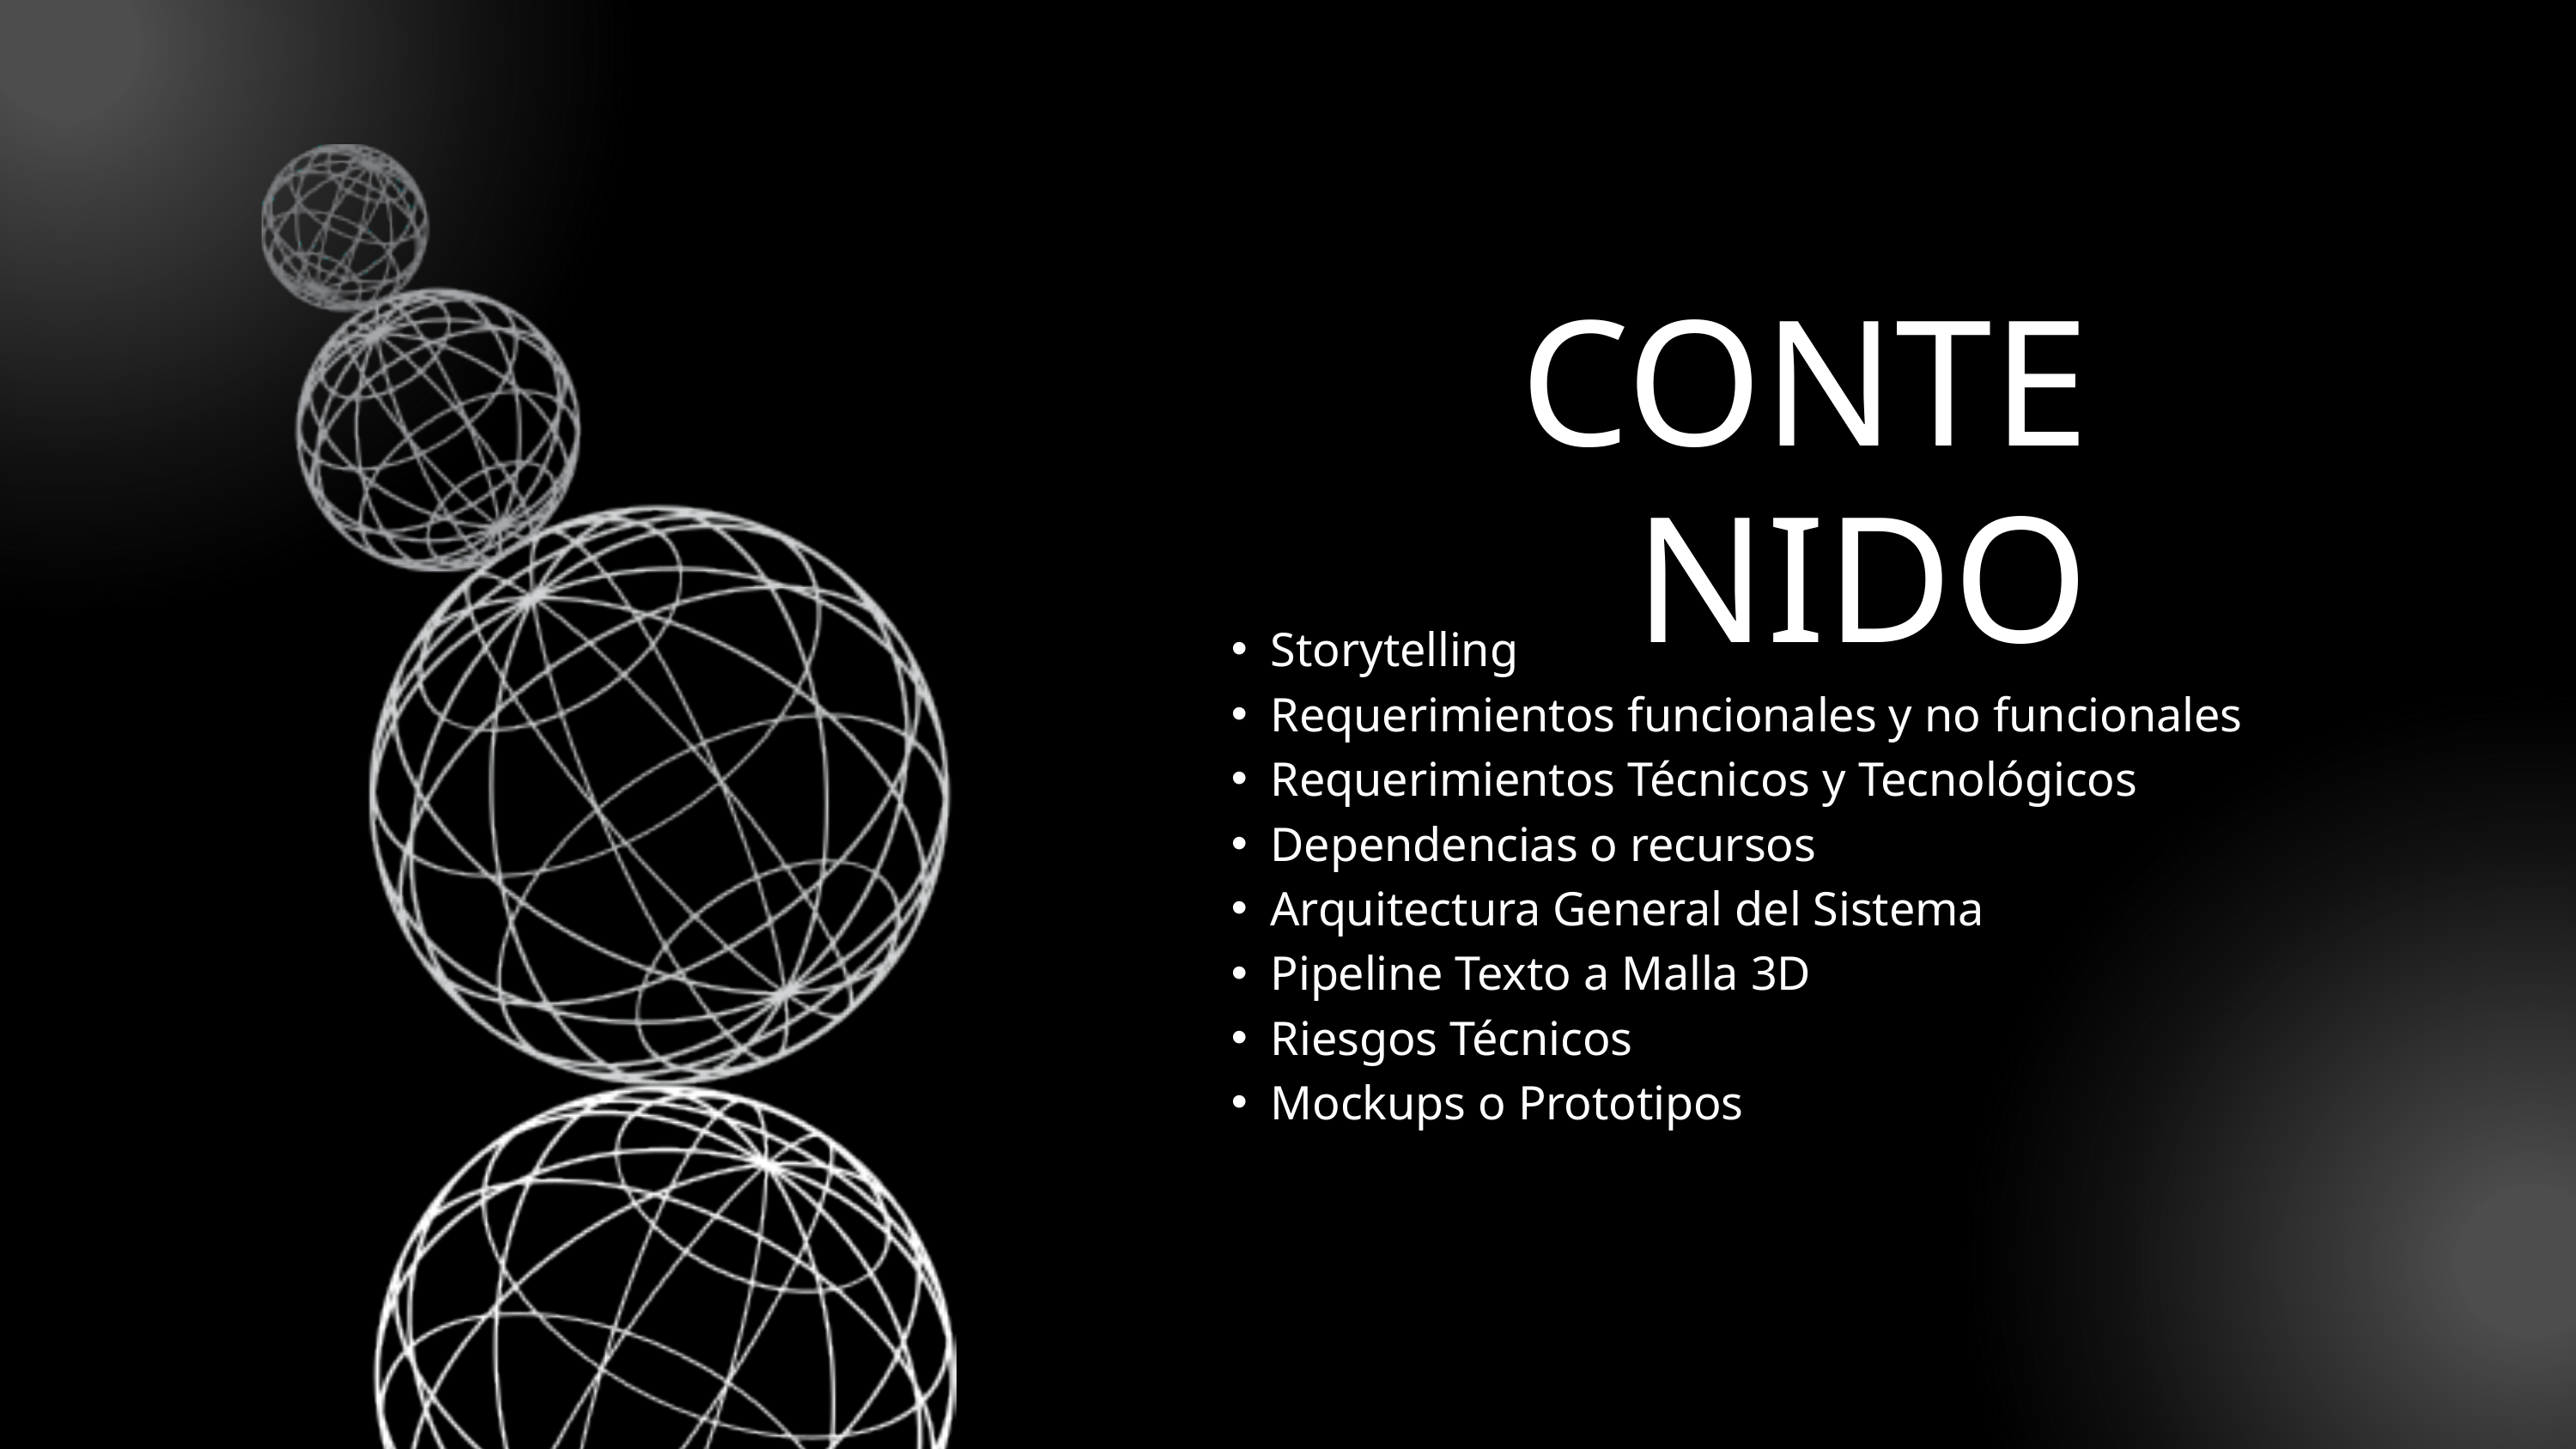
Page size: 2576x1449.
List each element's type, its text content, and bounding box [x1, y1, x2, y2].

text_box CONTENIDO [1388, 283, 2089, 677]
text_box [261, 144, 957, 1449]
text_box Storytelling Requerimientos funcionales y no funcionales Requerimientos Técnicos y Tecnológicos Dependencias o recursos Arquitectura General del Sistema Pipeline Texto a Malla 3D Riesgos Técnicos Mockups o Prototipos [1192, 611, 2312, 1194]
text_box [0, 0, 638, 618]
text_box [1960, 689, 2576, 1449]
